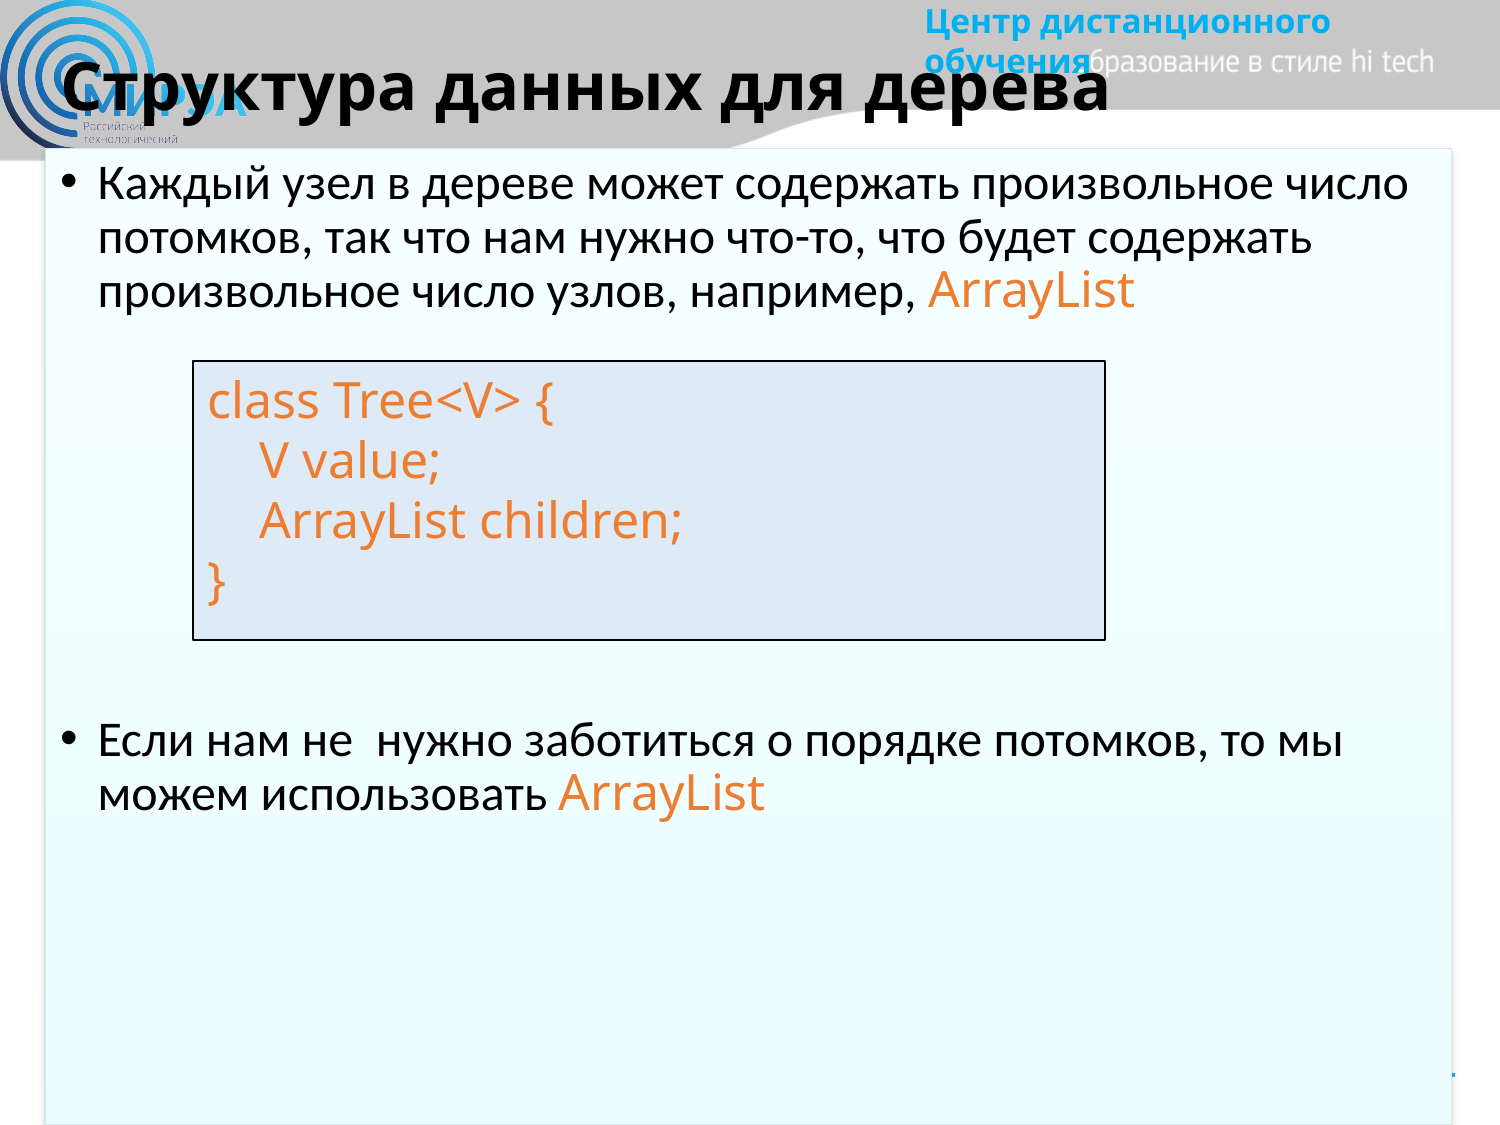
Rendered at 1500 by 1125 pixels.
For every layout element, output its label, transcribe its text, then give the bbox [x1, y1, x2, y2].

picture [0, 0, 247, 159]
text_box class Tree<V> { V value; ArrayList children; } [192, 361, 1106, 640]
list Каждый узел в дереве может содержать произвольное число потомков, так что нам нужно что-то, что будет содержать произвольное число узлов, например, ArrayList Если нам не нужно заботиться о порядке потомков, то мы можем использовать ArrayList [45, 148, 1452, 1125]
title Структура данных для дерева [45, 45, 1425, 148]
